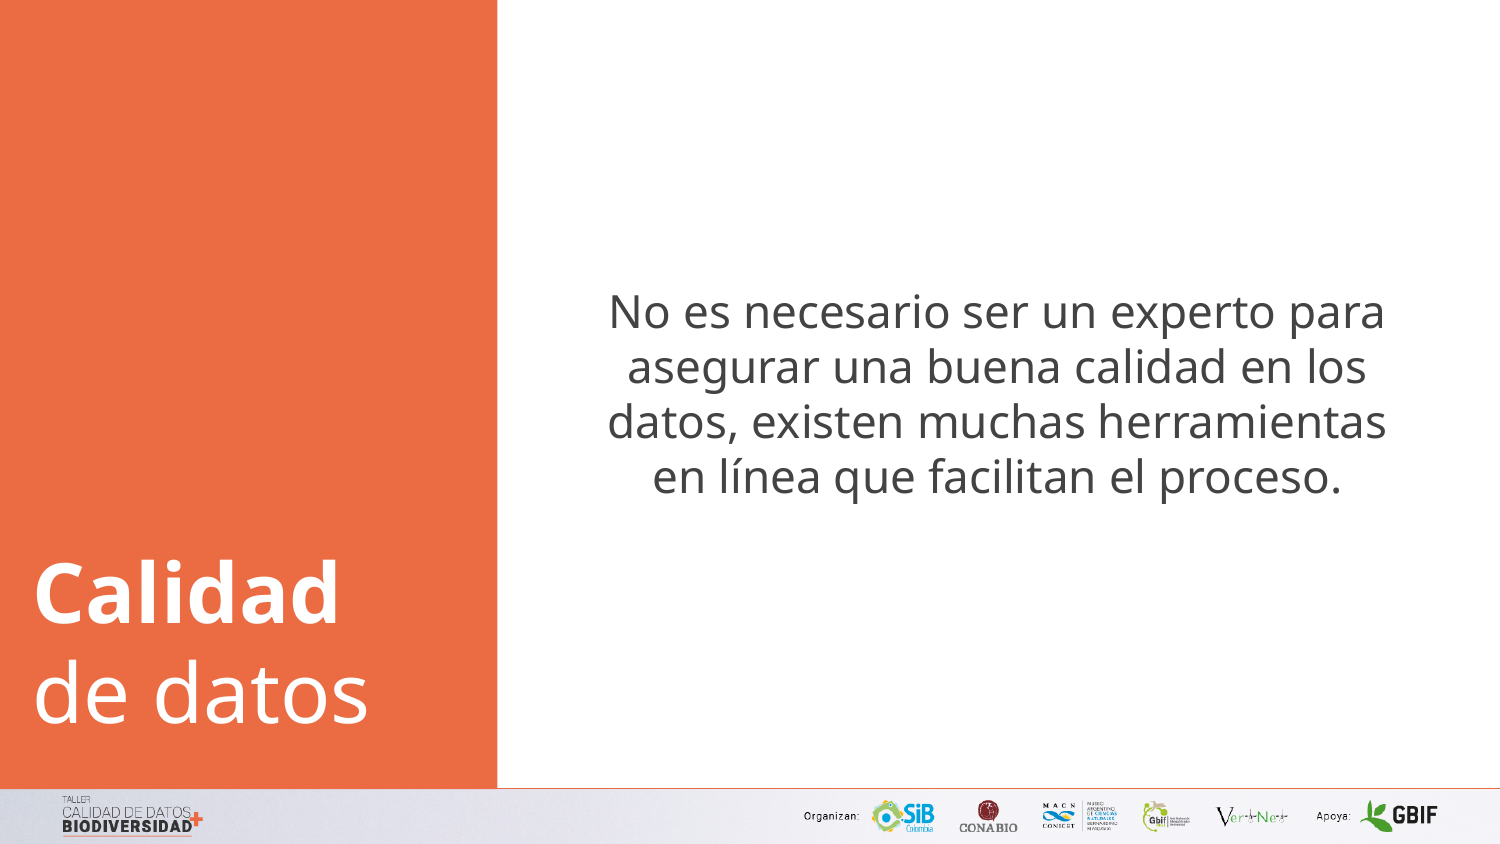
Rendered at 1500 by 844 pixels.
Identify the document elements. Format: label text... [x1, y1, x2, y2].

text_box No es necesario ser un experto para asegurar una buena calidad en los datos, existen muchas herramientas en línea que facilitan el proceso. [579, 268, 1417, 519]
text_box Calidad de datos [21, 534, 519, 746]
text_box [0, 0, 498, 787]
picture [0, 788, 1500, 844]
